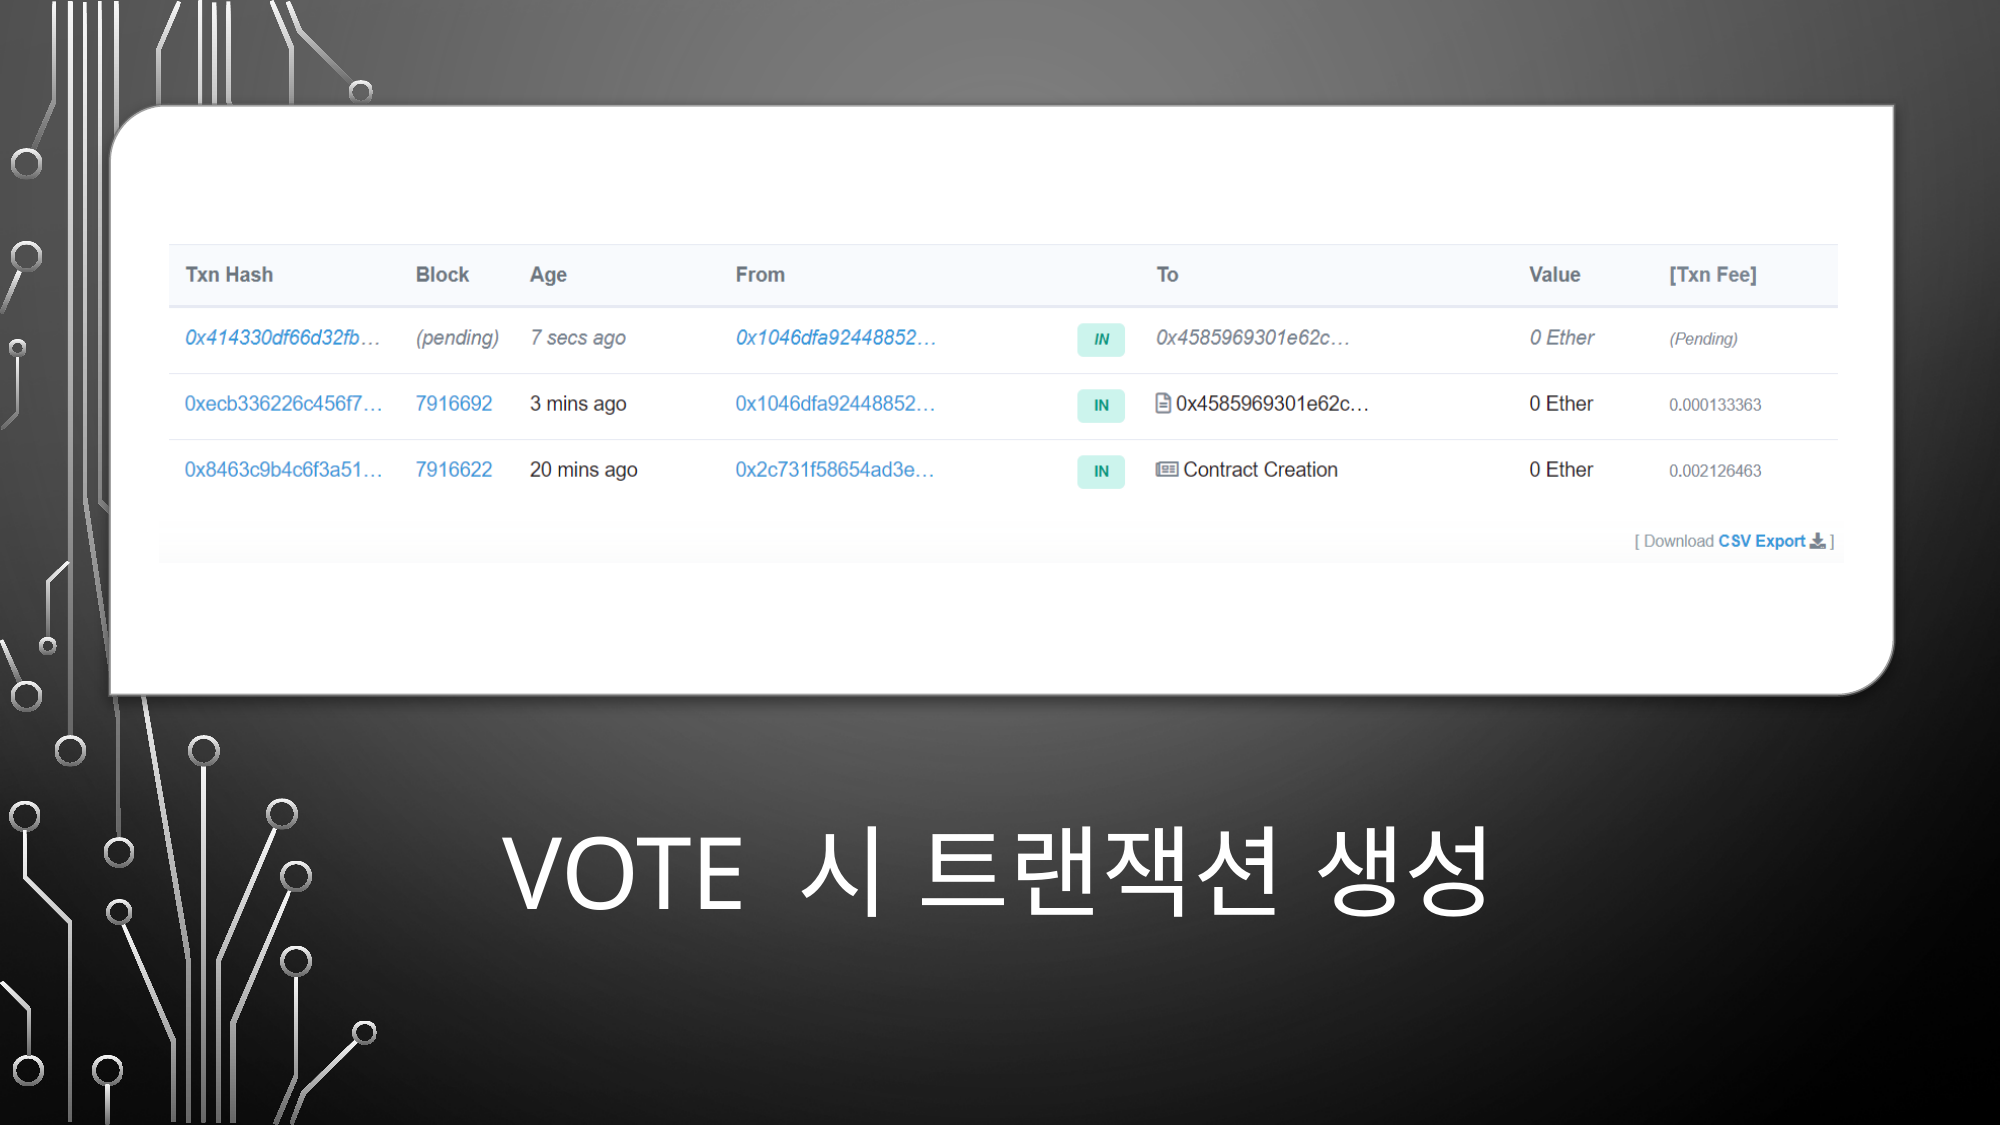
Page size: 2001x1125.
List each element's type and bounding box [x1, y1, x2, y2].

picture [159, 0, 2000, 1125]
text_box [0, 0, 379, 1125]
